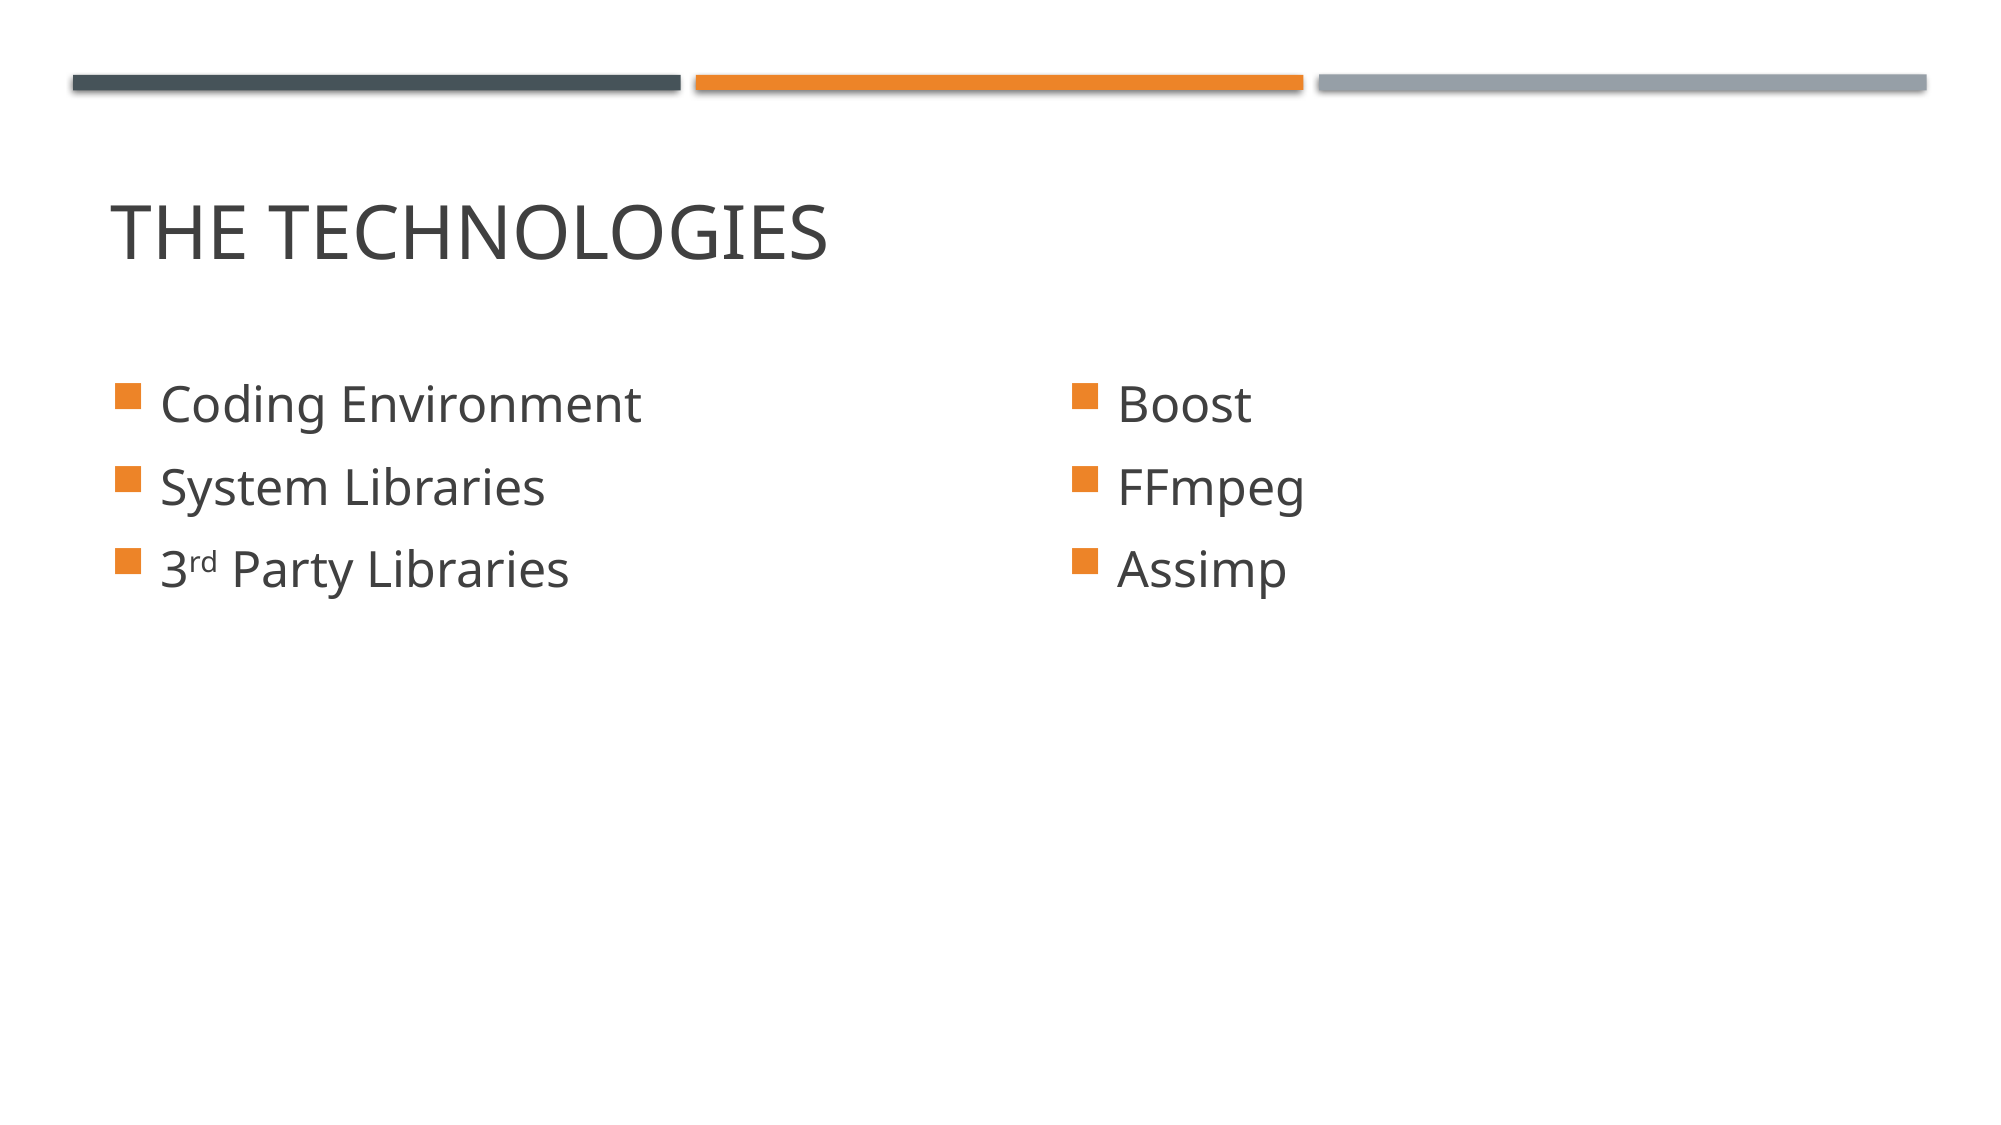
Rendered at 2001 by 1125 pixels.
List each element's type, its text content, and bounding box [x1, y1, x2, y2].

list Coding Environment System Libraries 3rd Party Libraries [95, 365, 948, 962]
list Boost FFmpeg Assimp [1052, 365, 1905, 962]
title The Technologies [95, 119, 1905, 282]
